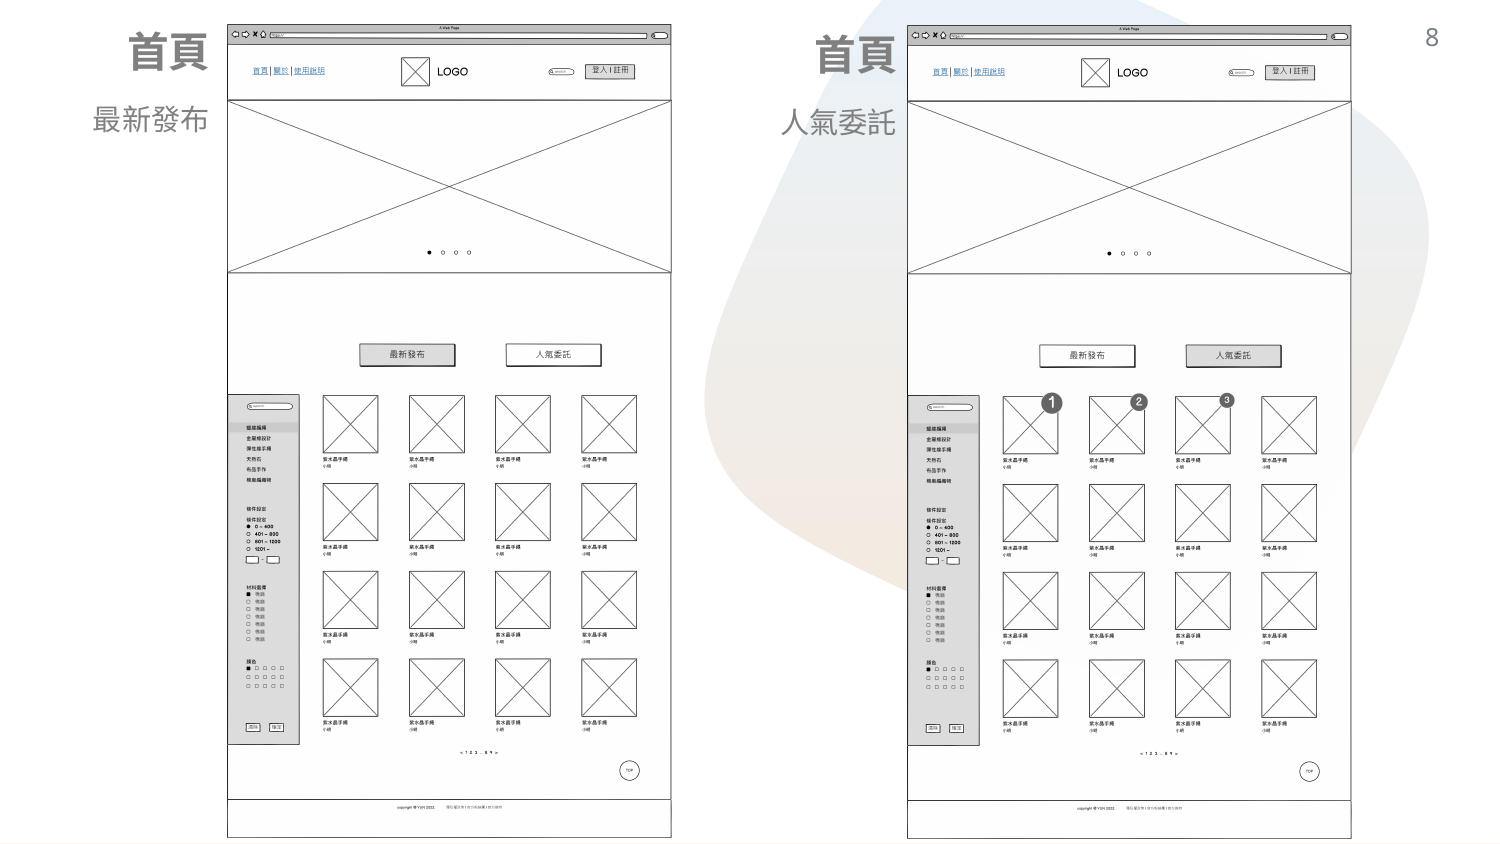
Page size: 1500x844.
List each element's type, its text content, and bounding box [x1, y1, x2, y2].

text_box 首頁 [41, 25, 211, 102]
text_box 首頁 [728, 28, 898, 104]
picture [227, 24, 672, 838]
slide_number 8 [1387, 21, 1478, 86]
text_box 最新發布 [40, 101, 210, 177]
picture [907, 25, 1352, 839]
text_box 人氣委託 [728, 104, 898, 180]
